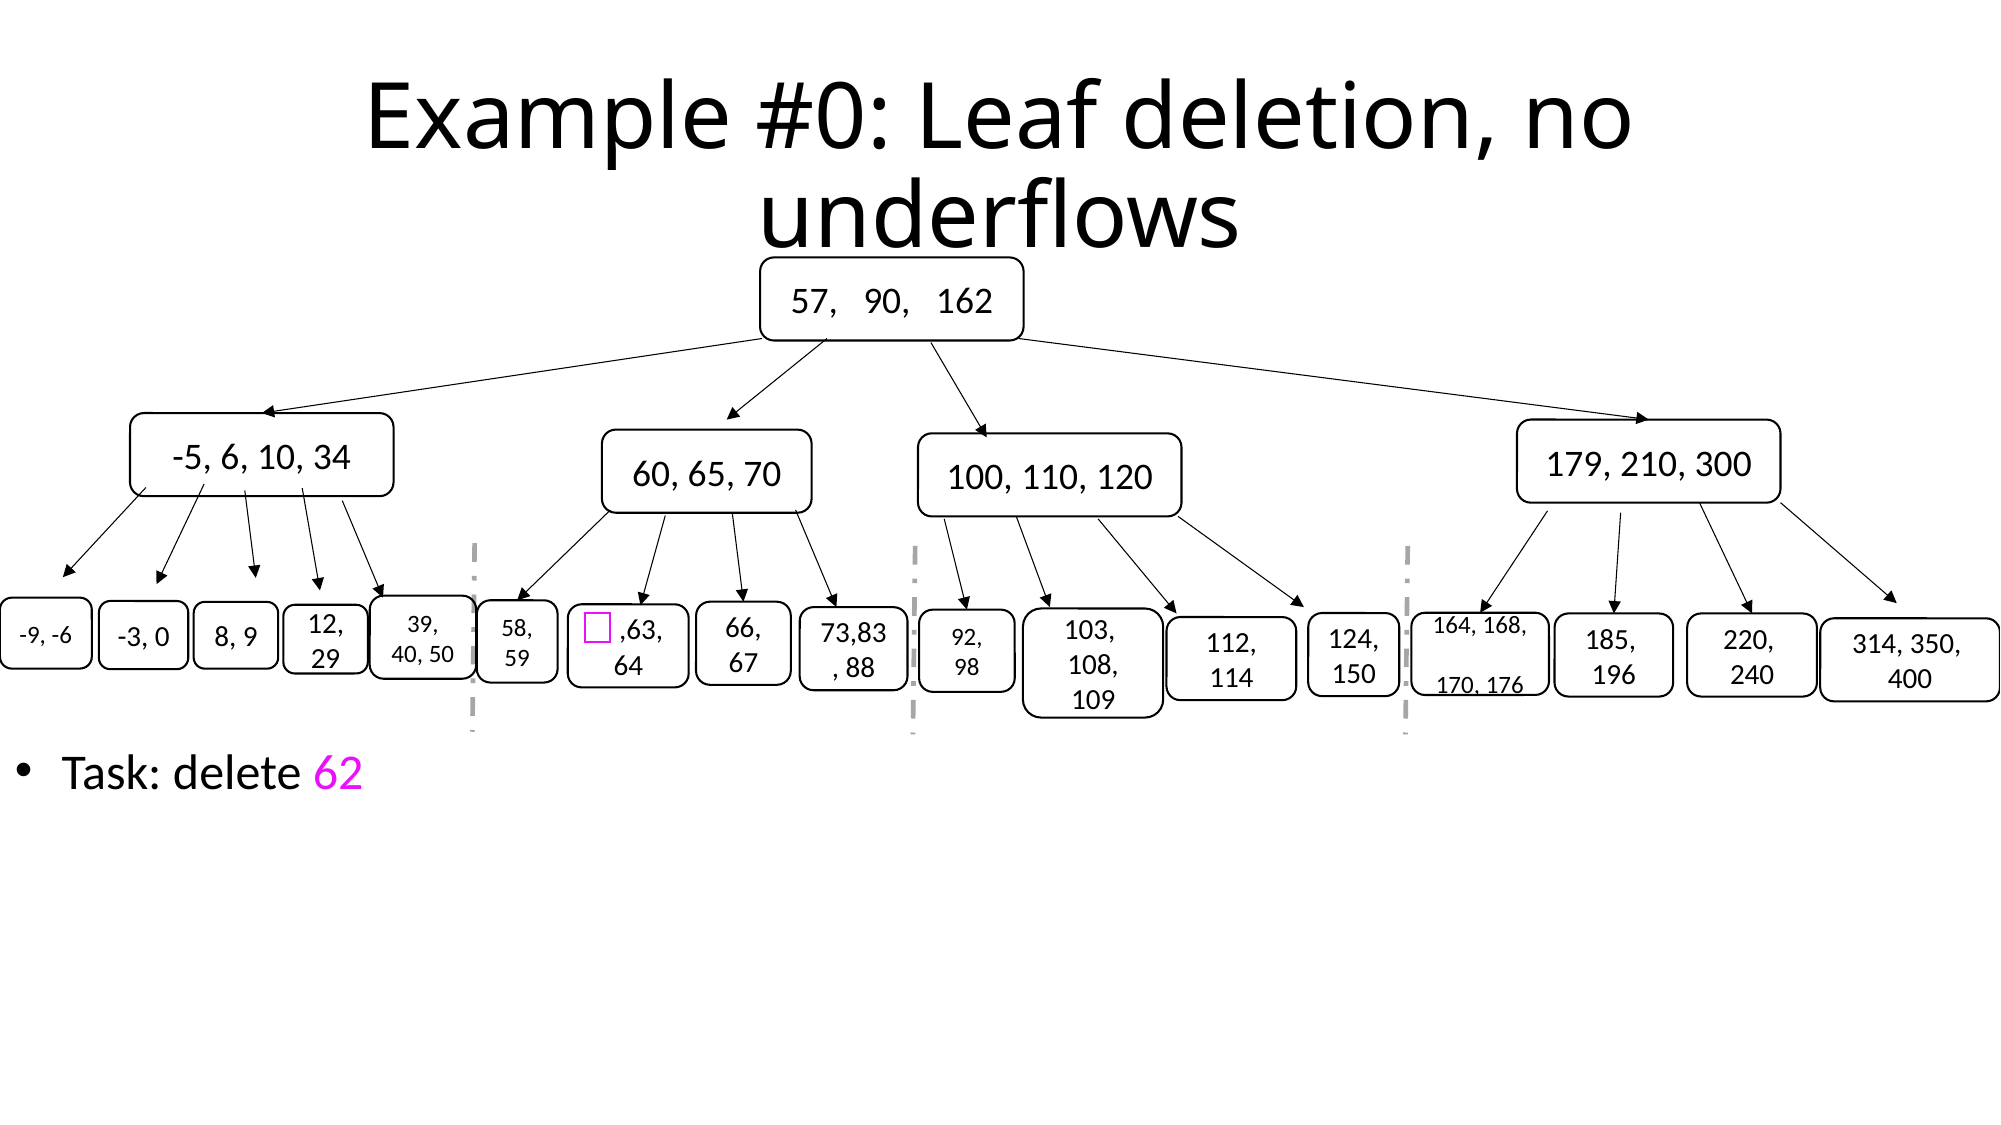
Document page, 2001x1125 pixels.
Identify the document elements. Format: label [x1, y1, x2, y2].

text_box [1553, 512, 1675, 698]
text_box [1410, 510, 1551, 697]
text_box [1819, 617, 2000, 703]
text_box [192, 600, 280, 670]
text_box [97, 599, 190, 671]
text_box [62, 256, 1818, 719]
text_box [1307, 611, 1401, 698]
title [137, 59, 1863, 278]
text_box [0, 596, 93, 670]
text_box [0, 428, 1976, 807]
text_box [1780, 502, 1897, 604]
text_box [566, 515, 690, 689]
